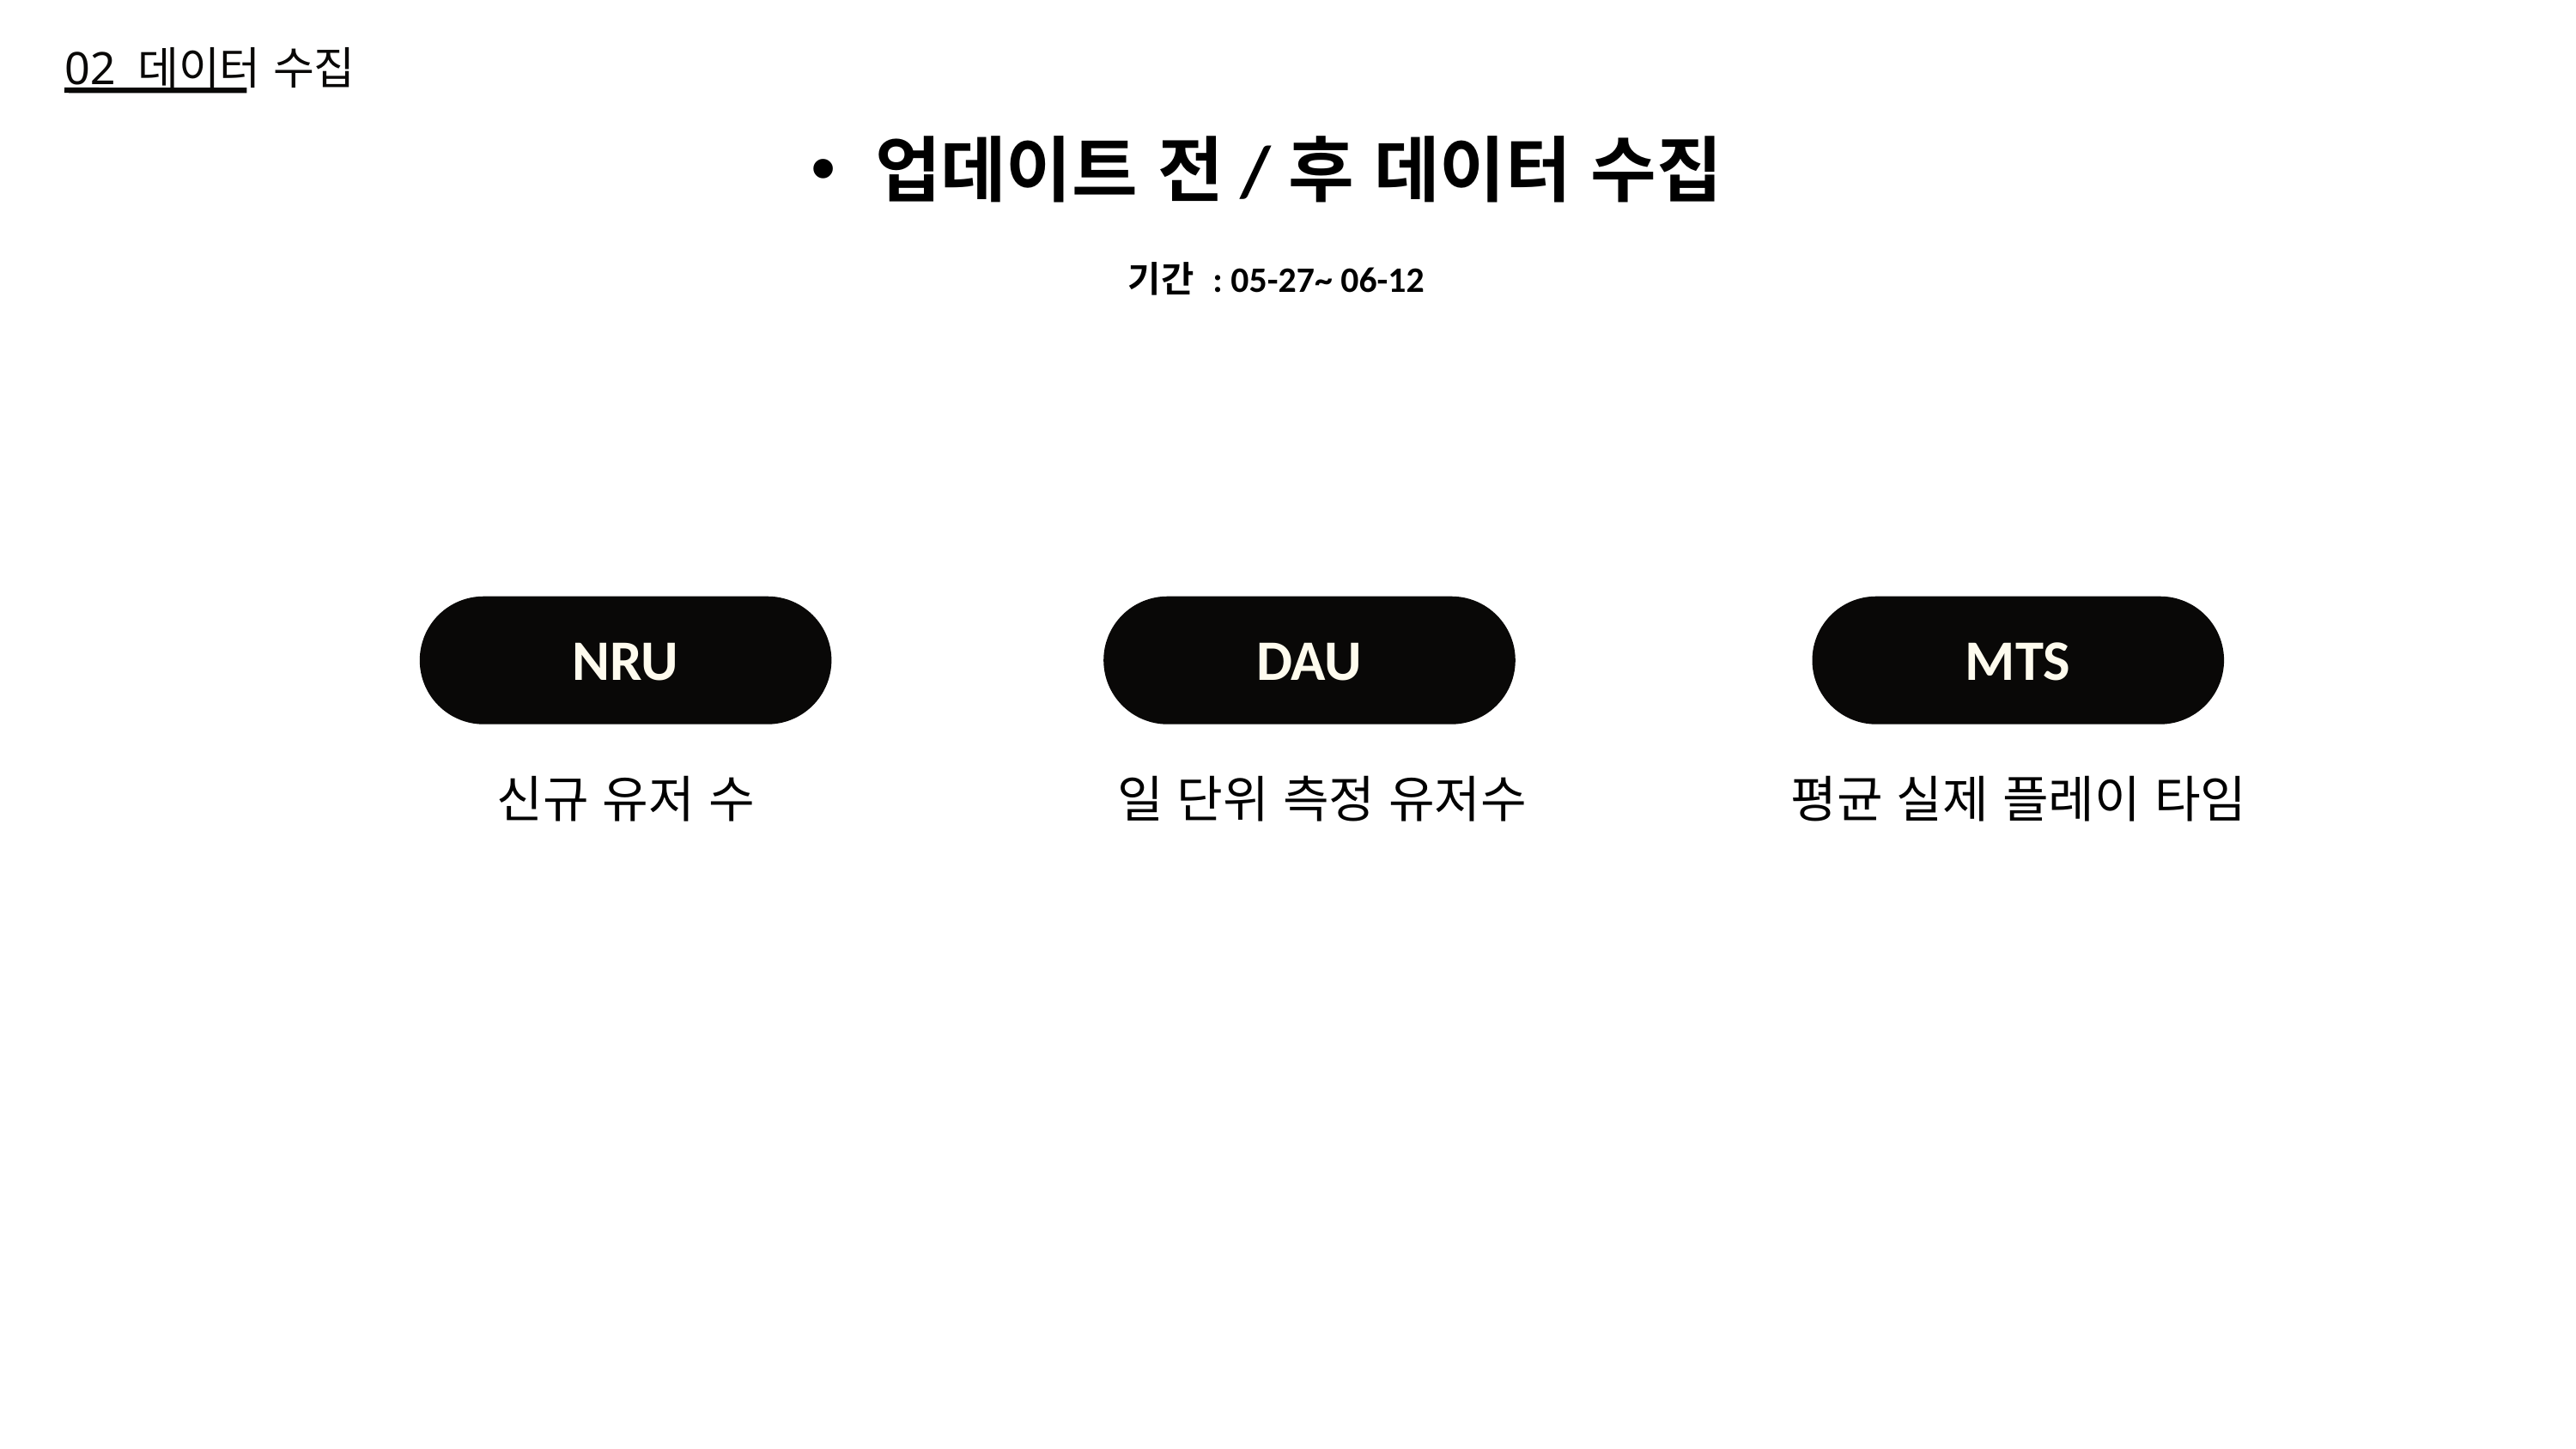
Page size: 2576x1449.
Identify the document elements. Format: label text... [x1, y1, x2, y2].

text_box [1072, 631, 1571, 761]
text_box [1812, 596, 2225, 724]
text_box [1103, 596, 1516, 724]
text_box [419, 596, 832, 724]
text_box 일 단위 측정 유저수 [1059, 761, 1585, 834]
text_box 평균 실제 플레이 타임 [1755, 761, 2282, 834]
text_box 신규 유저 수 [362, 761, 889, 834]
text_box 02 데이터 수집 [64, 31, 901, 94]
text_box 업데이트 전/후 데이터 수집 [778, 118, 1775, 217]
text_box 기간 : 05-27~ 06-12 [1020, 250, 1533, 306]
